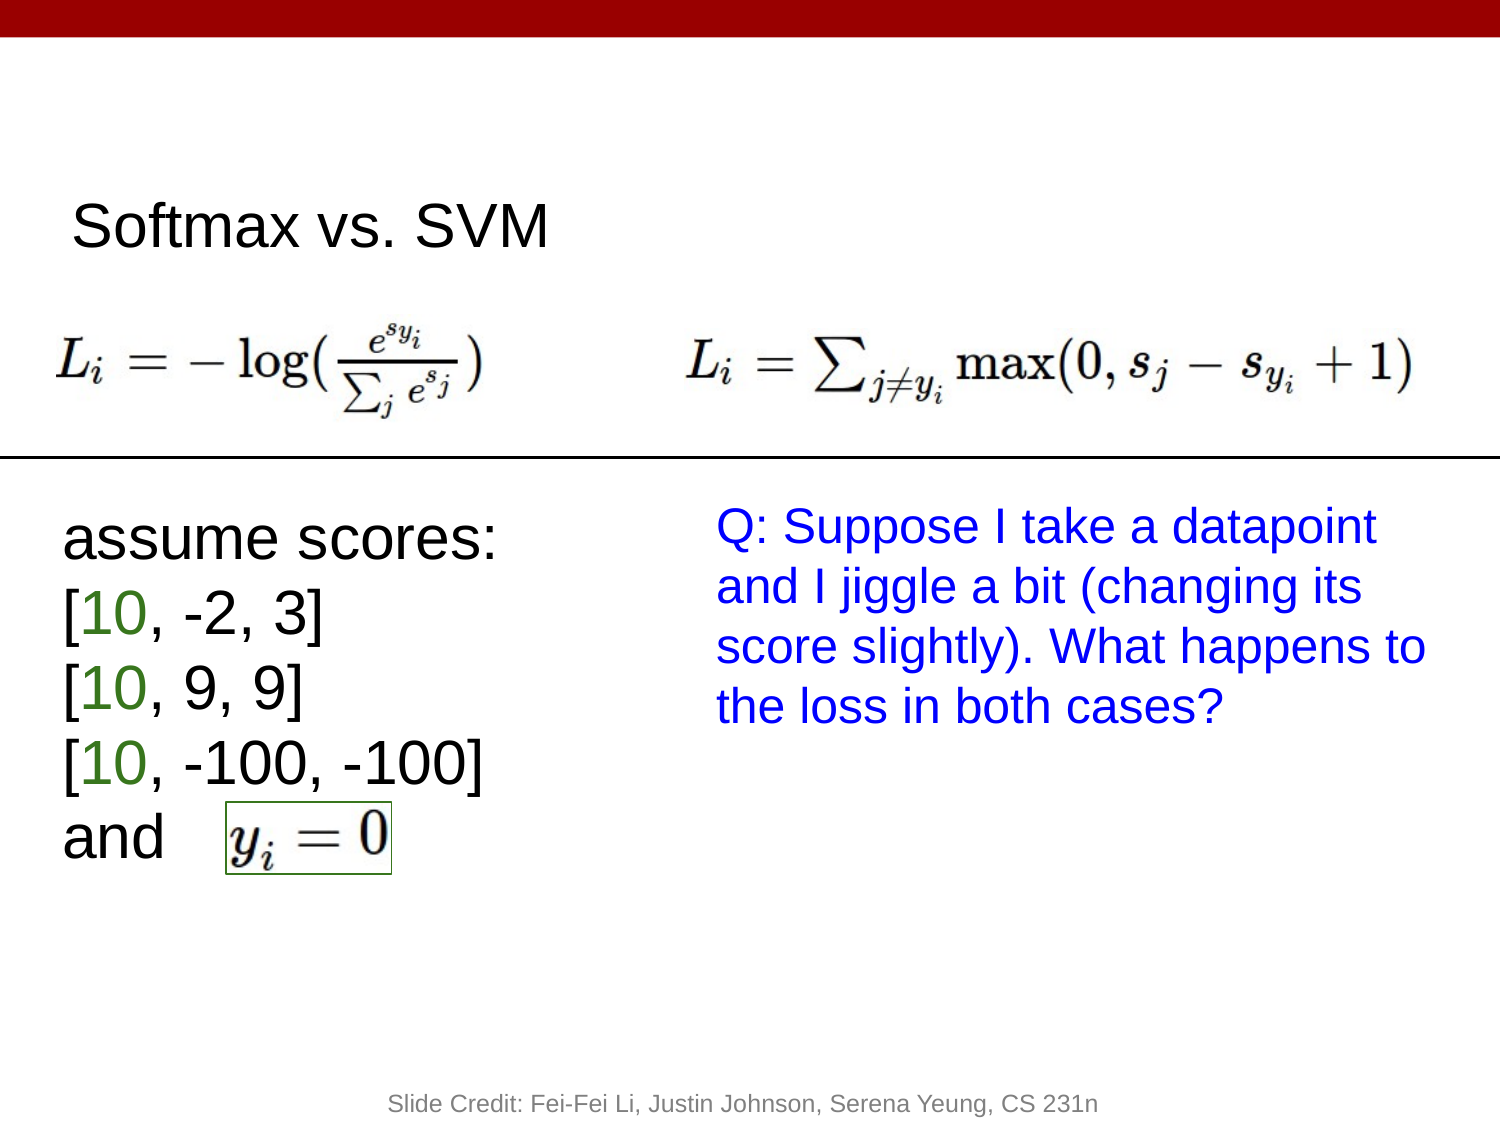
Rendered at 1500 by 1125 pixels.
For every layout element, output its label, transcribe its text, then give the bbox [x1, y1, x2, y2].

picture [56, 314, 486, 423]
text_box Q: Suppose I take a datapoint and I jiggle a bit (changing its score slightly). What happens to the loss in both cases? [701, 478, 1470, 876]
text_box assume scores: [10, -2, 3] [10, 9, 9] [10, -100, -100] and [47, 481, 648, 879]
text_box Slide Credit: Fei-Fei Li, Justin Johnson, Serena Yeung, CS 231n [299, 1049, 1188, 1125]
picture [684, 328, 1417, 408]
picture [226, 802, 392, 874]
text_box Softmax vs. SVM [56, 170, 1311, 315]
